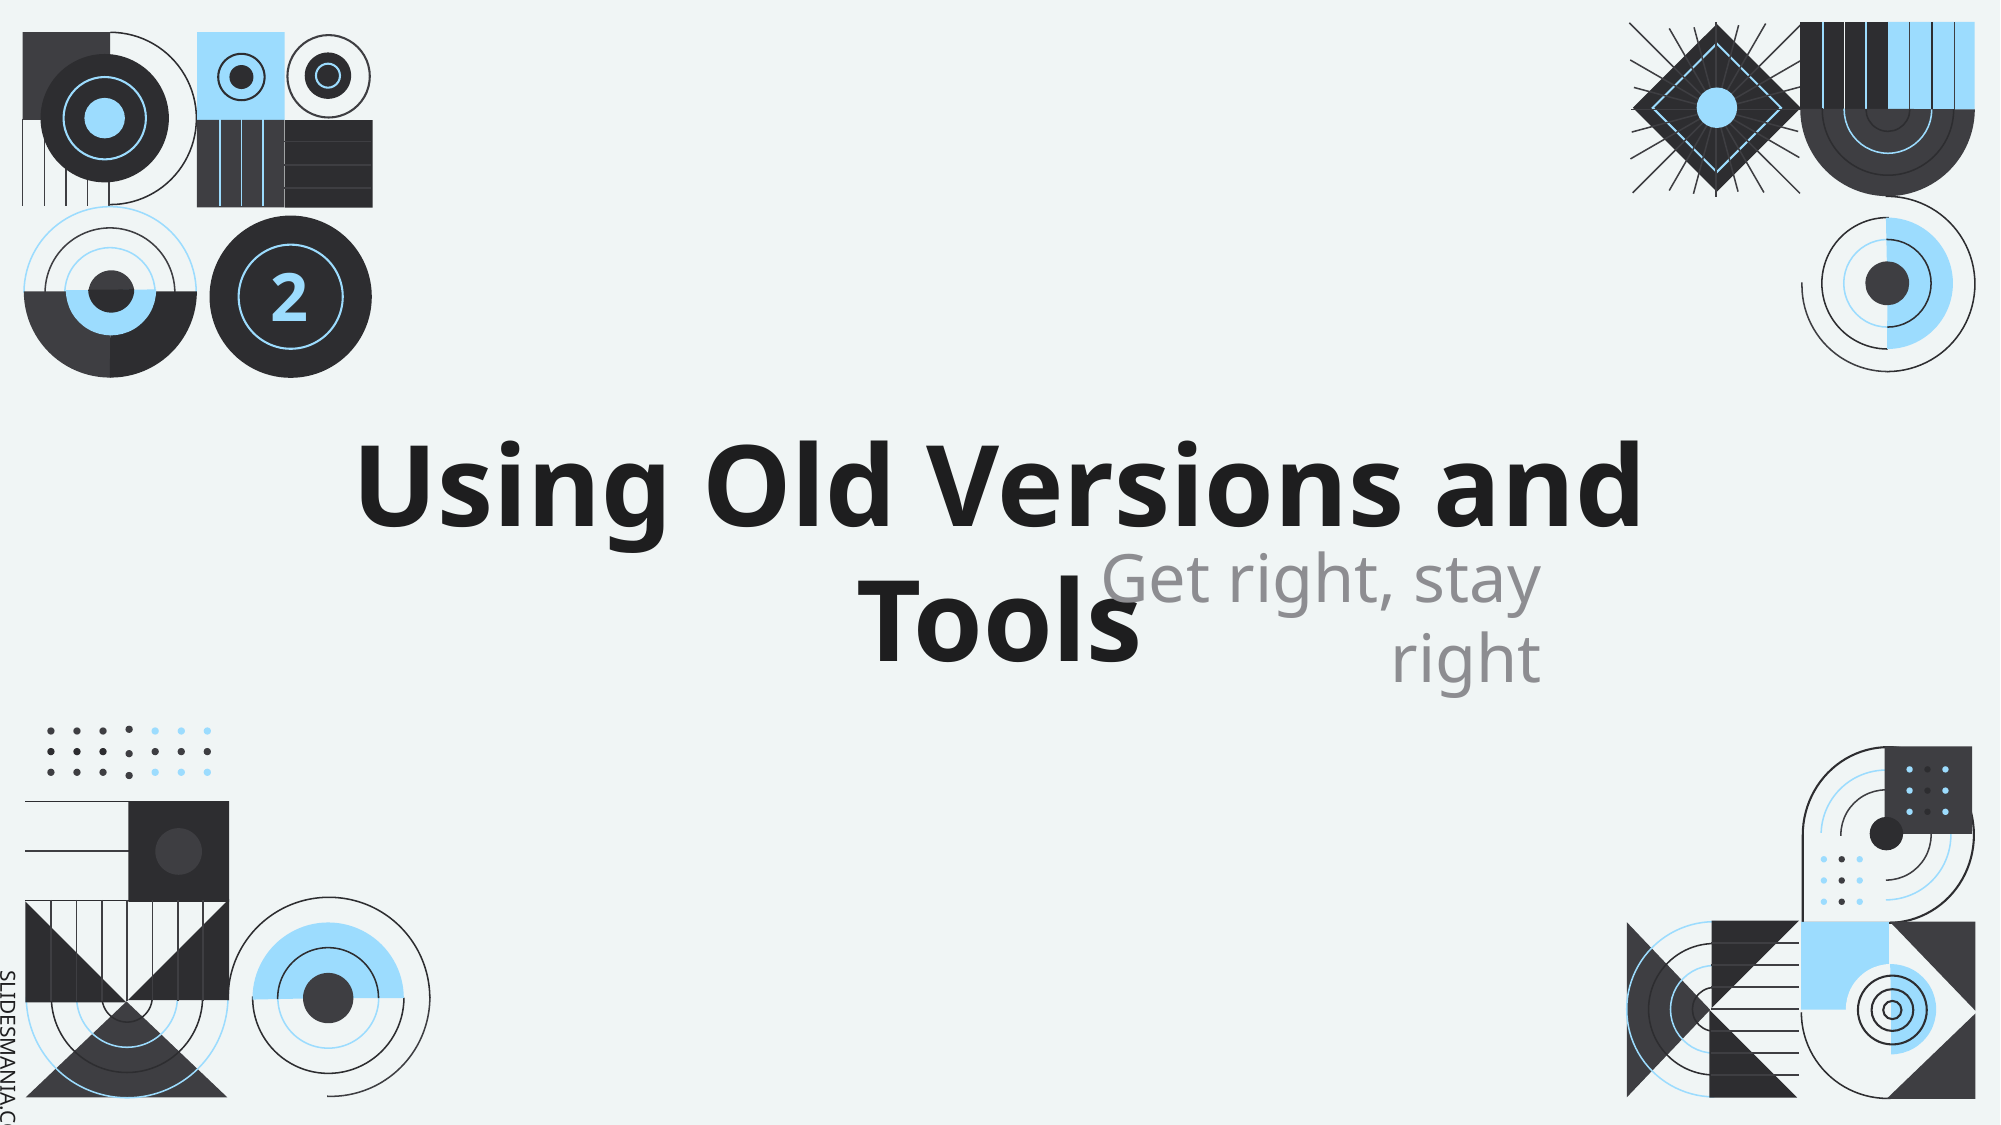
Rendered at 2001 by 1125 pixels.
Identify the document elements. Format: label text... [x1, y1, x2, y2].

text_box Get right, stay right [979, 528, 1557, 704]
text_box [206, 215, 373, 379]
text_box Using Old Versions and Tools [328, 394, 1672, 605]
